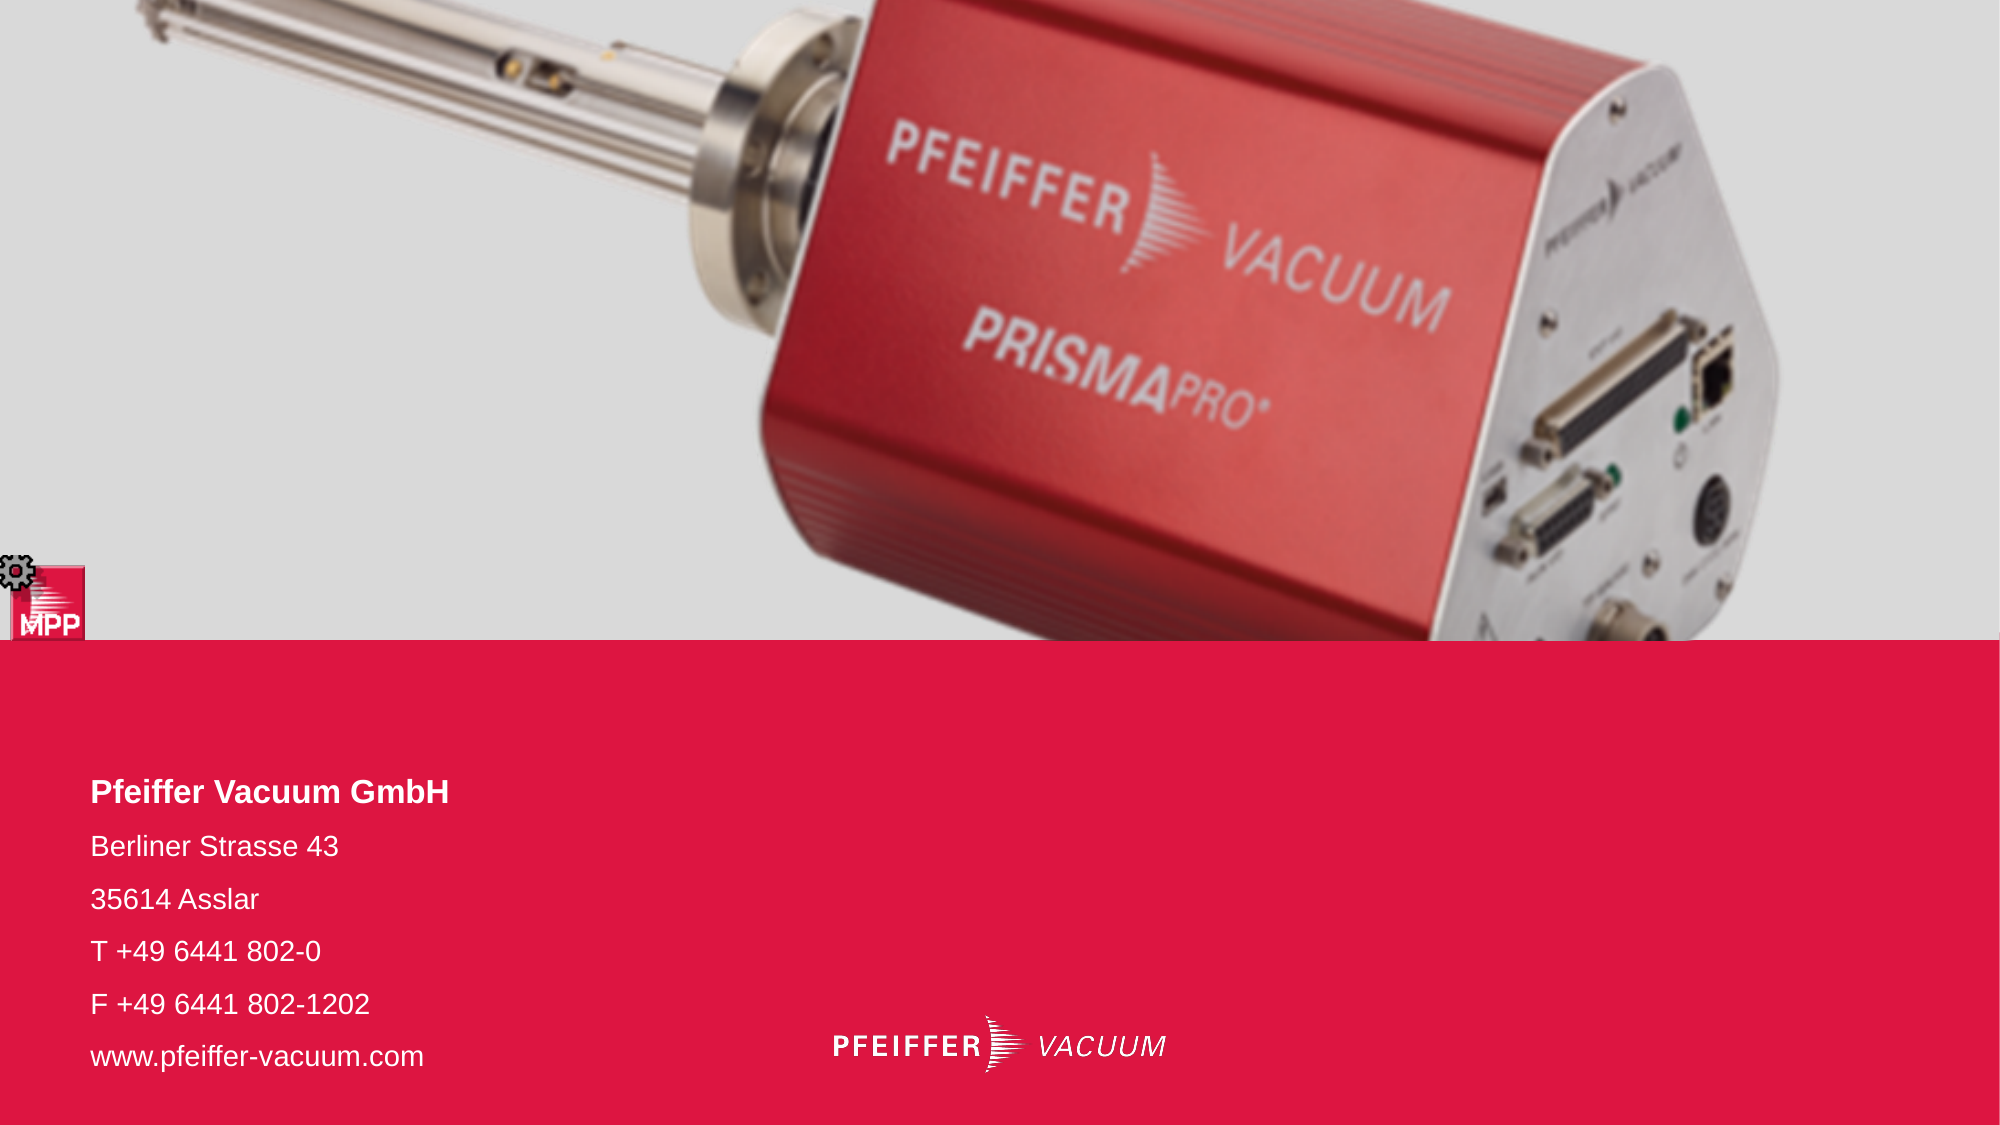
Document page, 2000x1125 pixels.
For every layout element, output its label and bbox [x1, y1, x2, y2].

picture [834, 1015, 1166, 1073]
picture [0, 0, 2000, 641]
